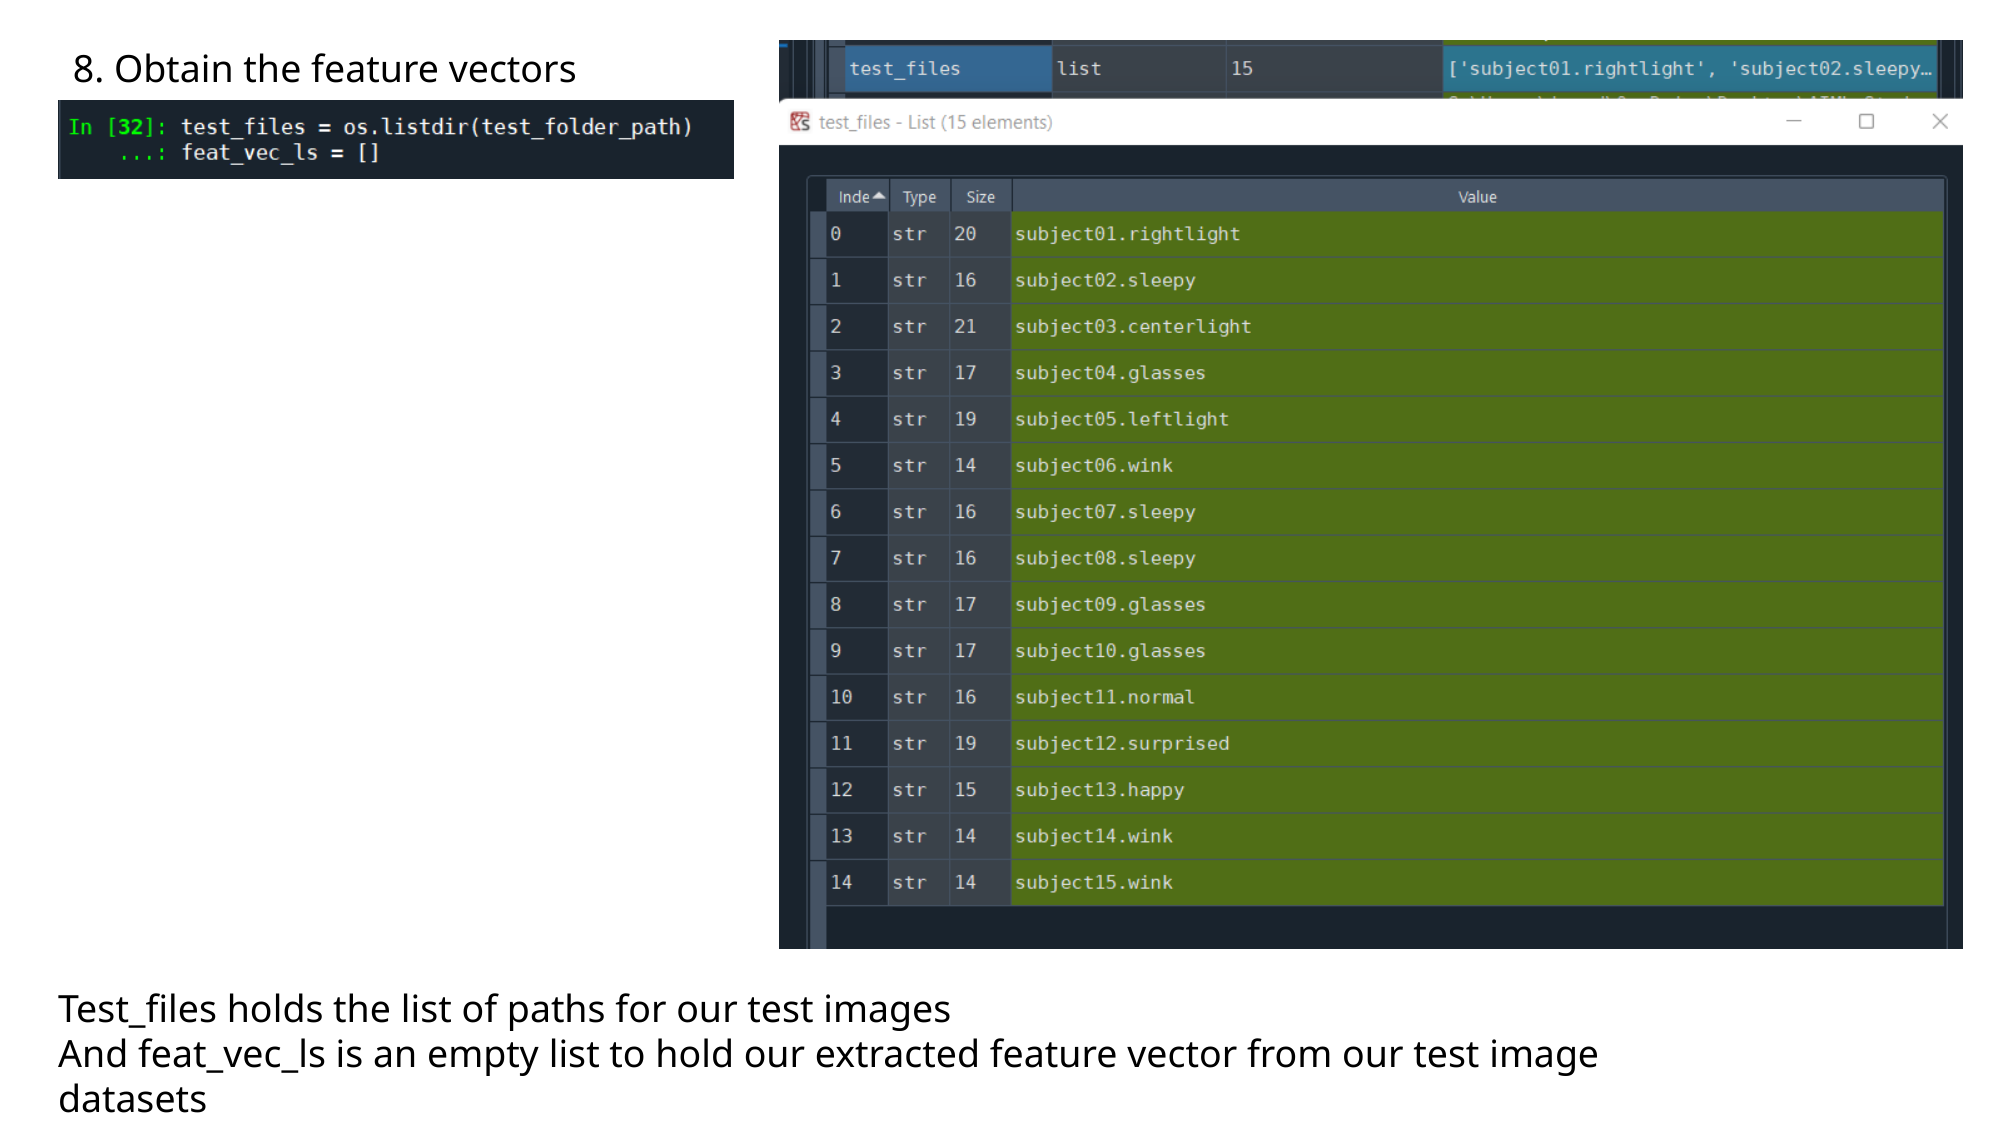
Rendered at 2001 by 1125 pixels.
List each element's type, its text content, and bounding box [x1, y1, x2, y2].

text_box Test_files holds the list of paths for our test images And feat_vec_ls is an empty list to hold our extracted feature vector from our test image datasets [43, 978, 1726, 1125]
picture [779, 40, 1963, 949]
text_box 8. Obtain the feature vectors [58, 37, 1058, 98]
picture [58, 100, 734, 179]
